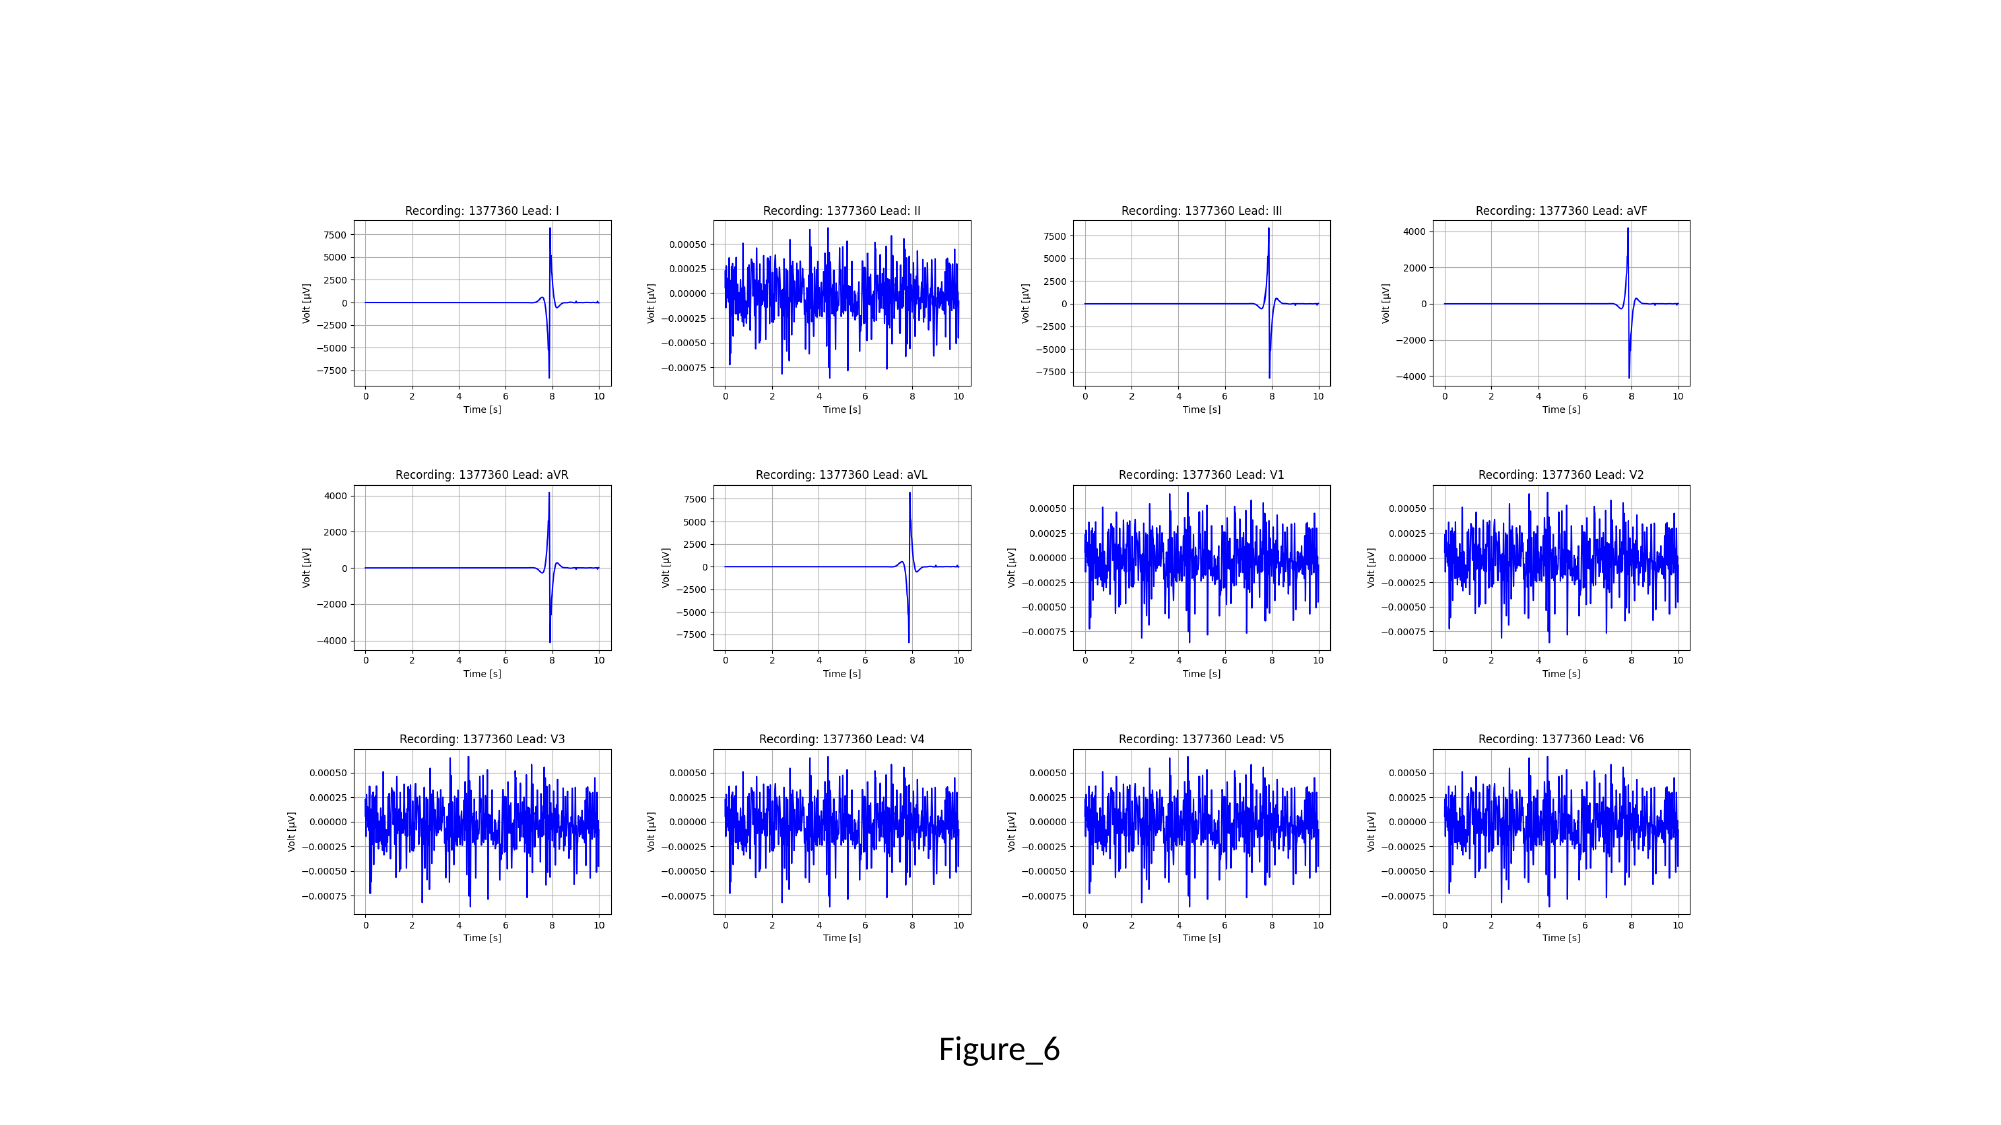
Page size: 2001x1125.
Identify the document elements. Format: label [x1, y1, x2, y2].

text_box [138, 112, 1862, 1075]
